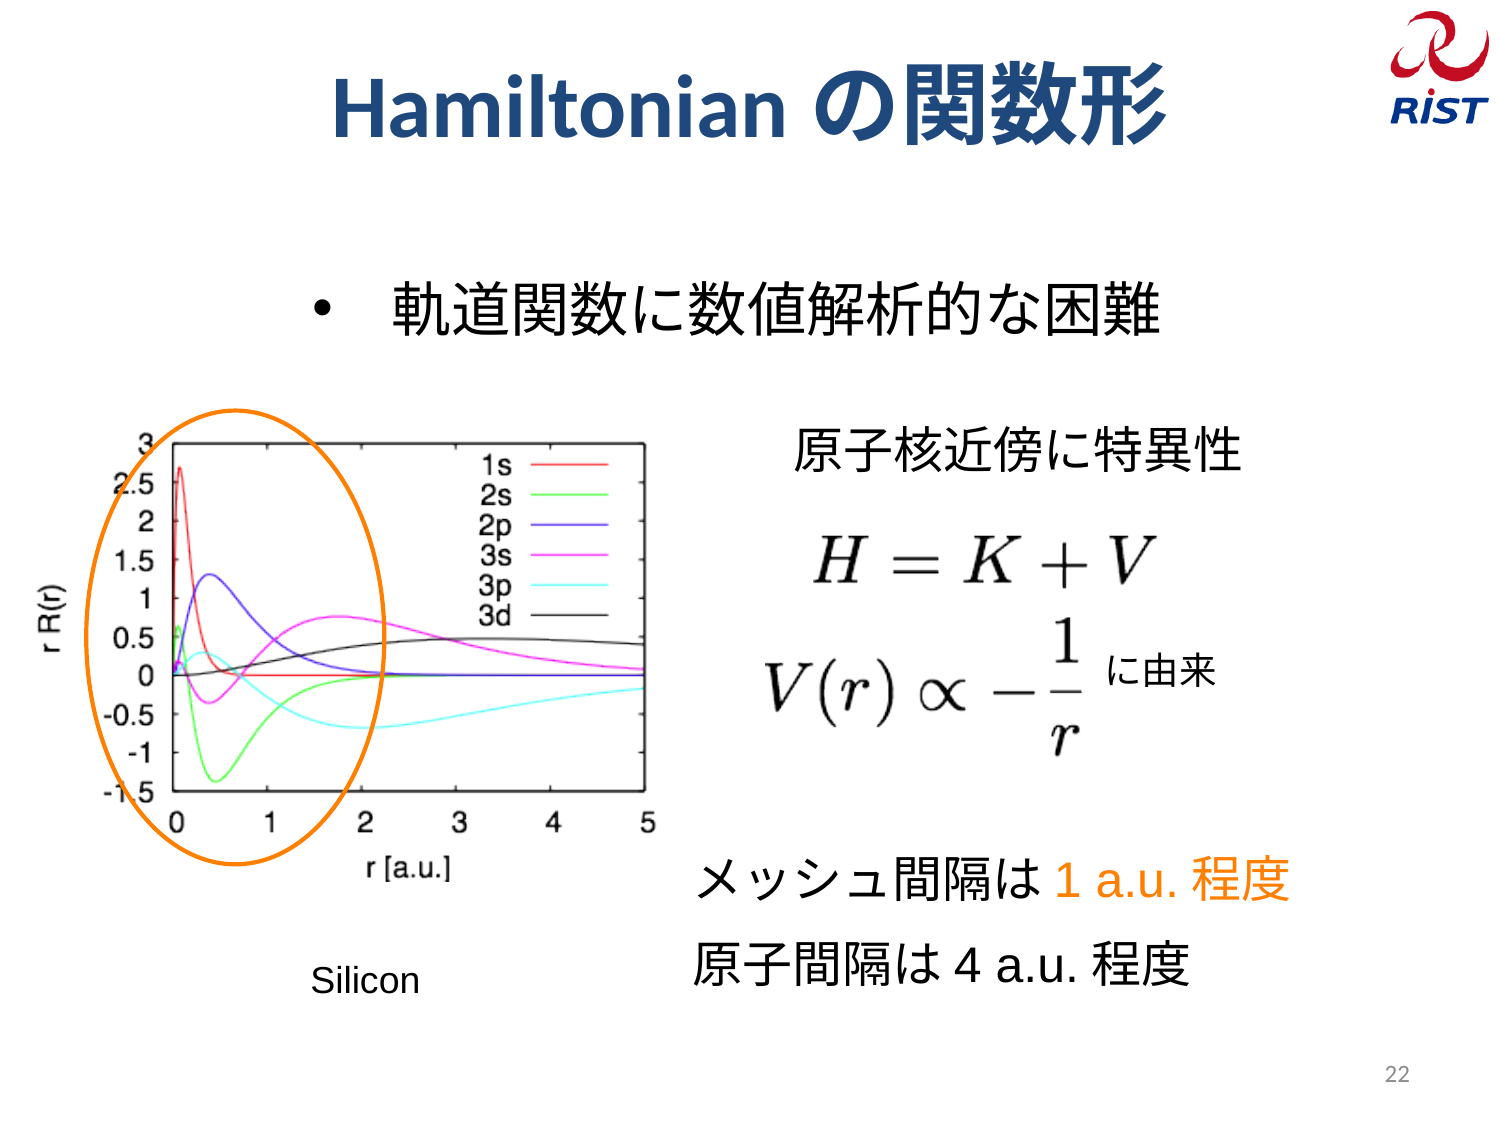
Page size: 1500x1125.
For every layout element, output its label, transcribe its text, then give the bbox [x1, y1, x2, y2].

picture [813, 534, 1159, 591]
text_box 原子核近傍に特異性 [793, 418, 1350, 501]
picture [764, 616, 1084, 760]
picture [1379, 0, 1500, 135]
text_box Silicon [310, 956, 421, 1002]
text_box メッシュ間隔は1 a.u.程度 原子間隔は4 a.u.程度 [692, 847, 1292, 993]
title Hamiltonianの関数形 [146, 29, 1354, 175]
picture [20, 408, 696, 882]
list 軌道関数に数値解析的な困難 [146, 264, 1354, 351]
slide_number 22 [1074, 1042, 1425, 1103]
text_box に由来 [1104, 646, 1311, 730]
